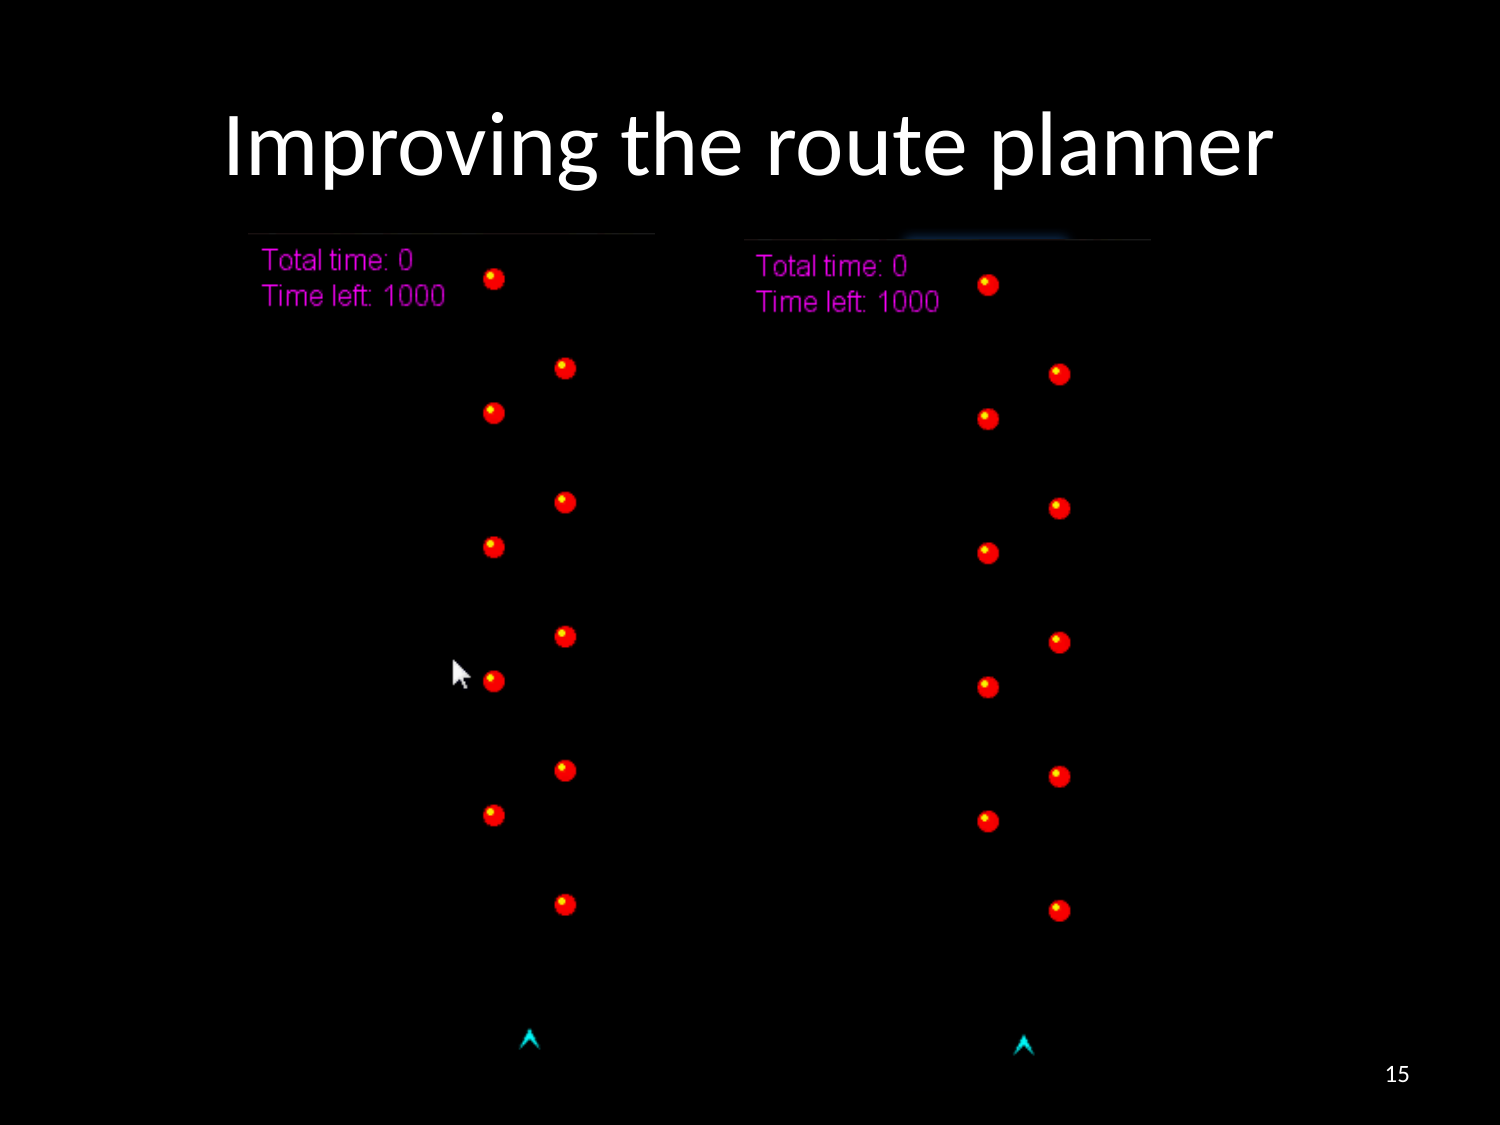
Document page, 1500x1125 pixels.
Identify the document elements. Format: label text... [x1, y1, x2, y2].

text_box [743, 238, 1152, 1091]
slide_number 15 [1074, 1042, 1425, 1103]
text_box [247, 232, 656, 1085]
title Improving the route planner [75, 45, 1425, 233]
